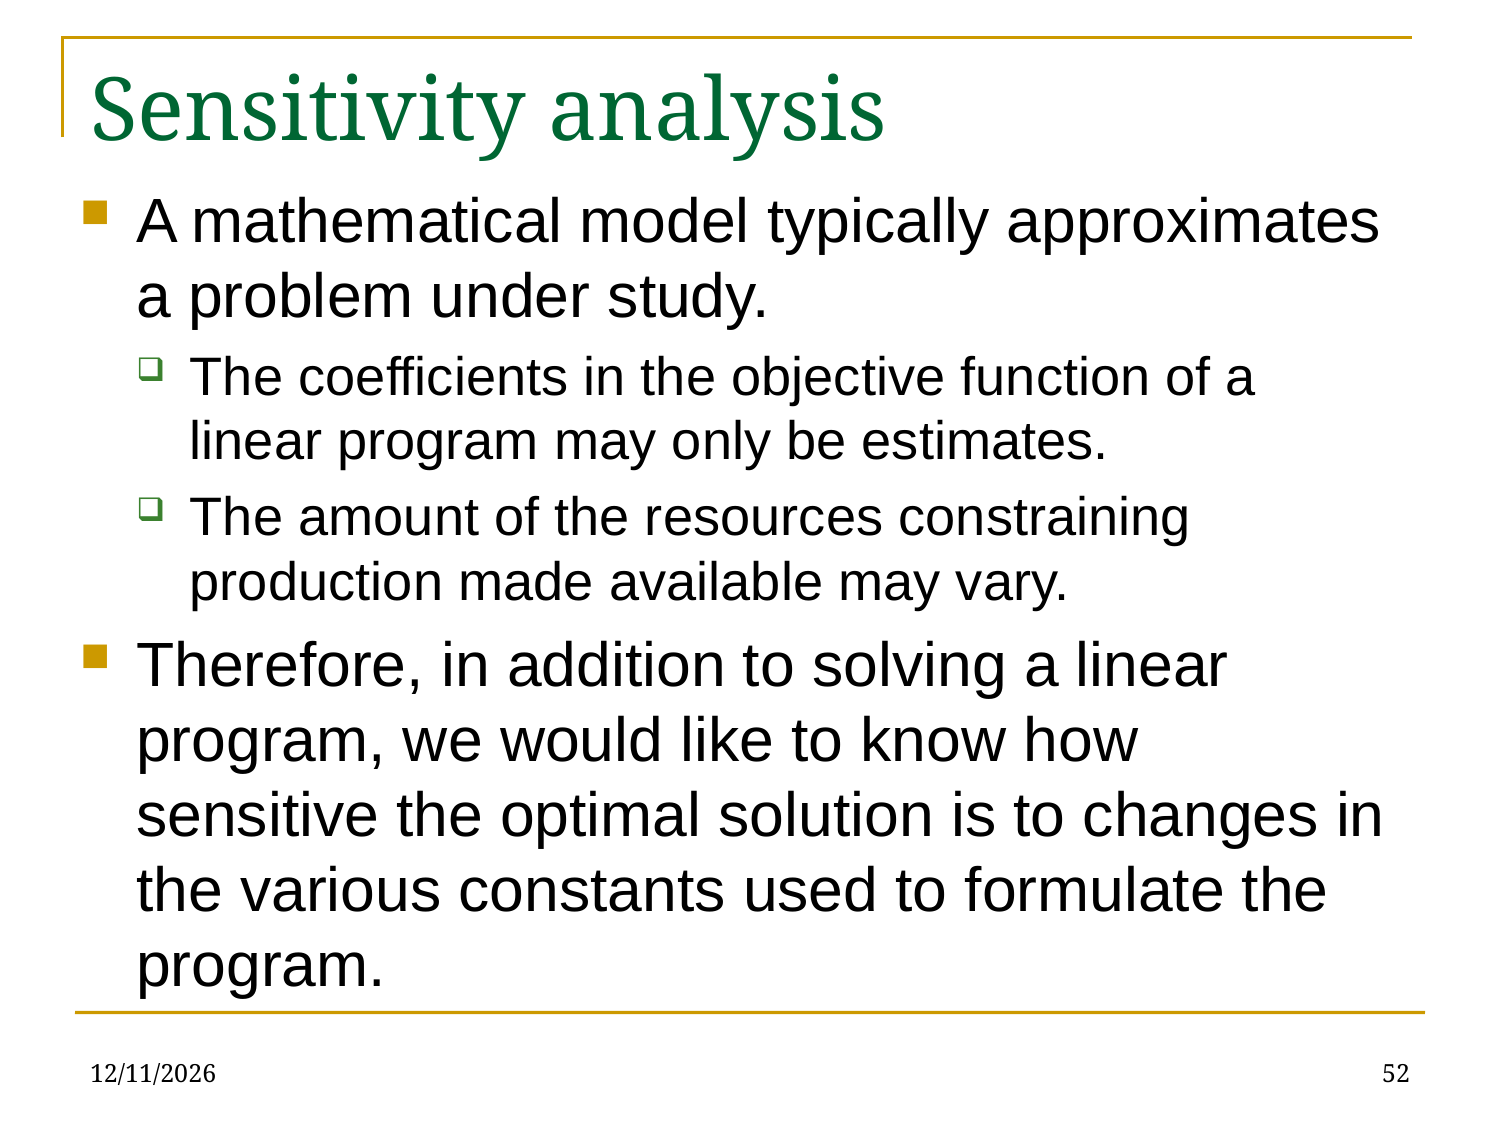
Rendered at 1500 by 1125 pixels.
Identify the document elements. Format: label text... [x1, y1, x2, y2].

title Sensitivity analysis [75, 45, 1425, 233]
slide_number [75, 1024, 425, 1100]
list A mathematical model typically approximates a problem under study. The coefficients in the objective function of a linear program may only be estimates. The amount of the resources constraining production made available may vary. Therefore, in addition to solving a linear program, we would like to know how sensitive the optimal solution is to changes in the various constants used to formulate the program. [64, 172, 1415, 916]
slide_number 52 [1074, 1024, 1425, 1100]
